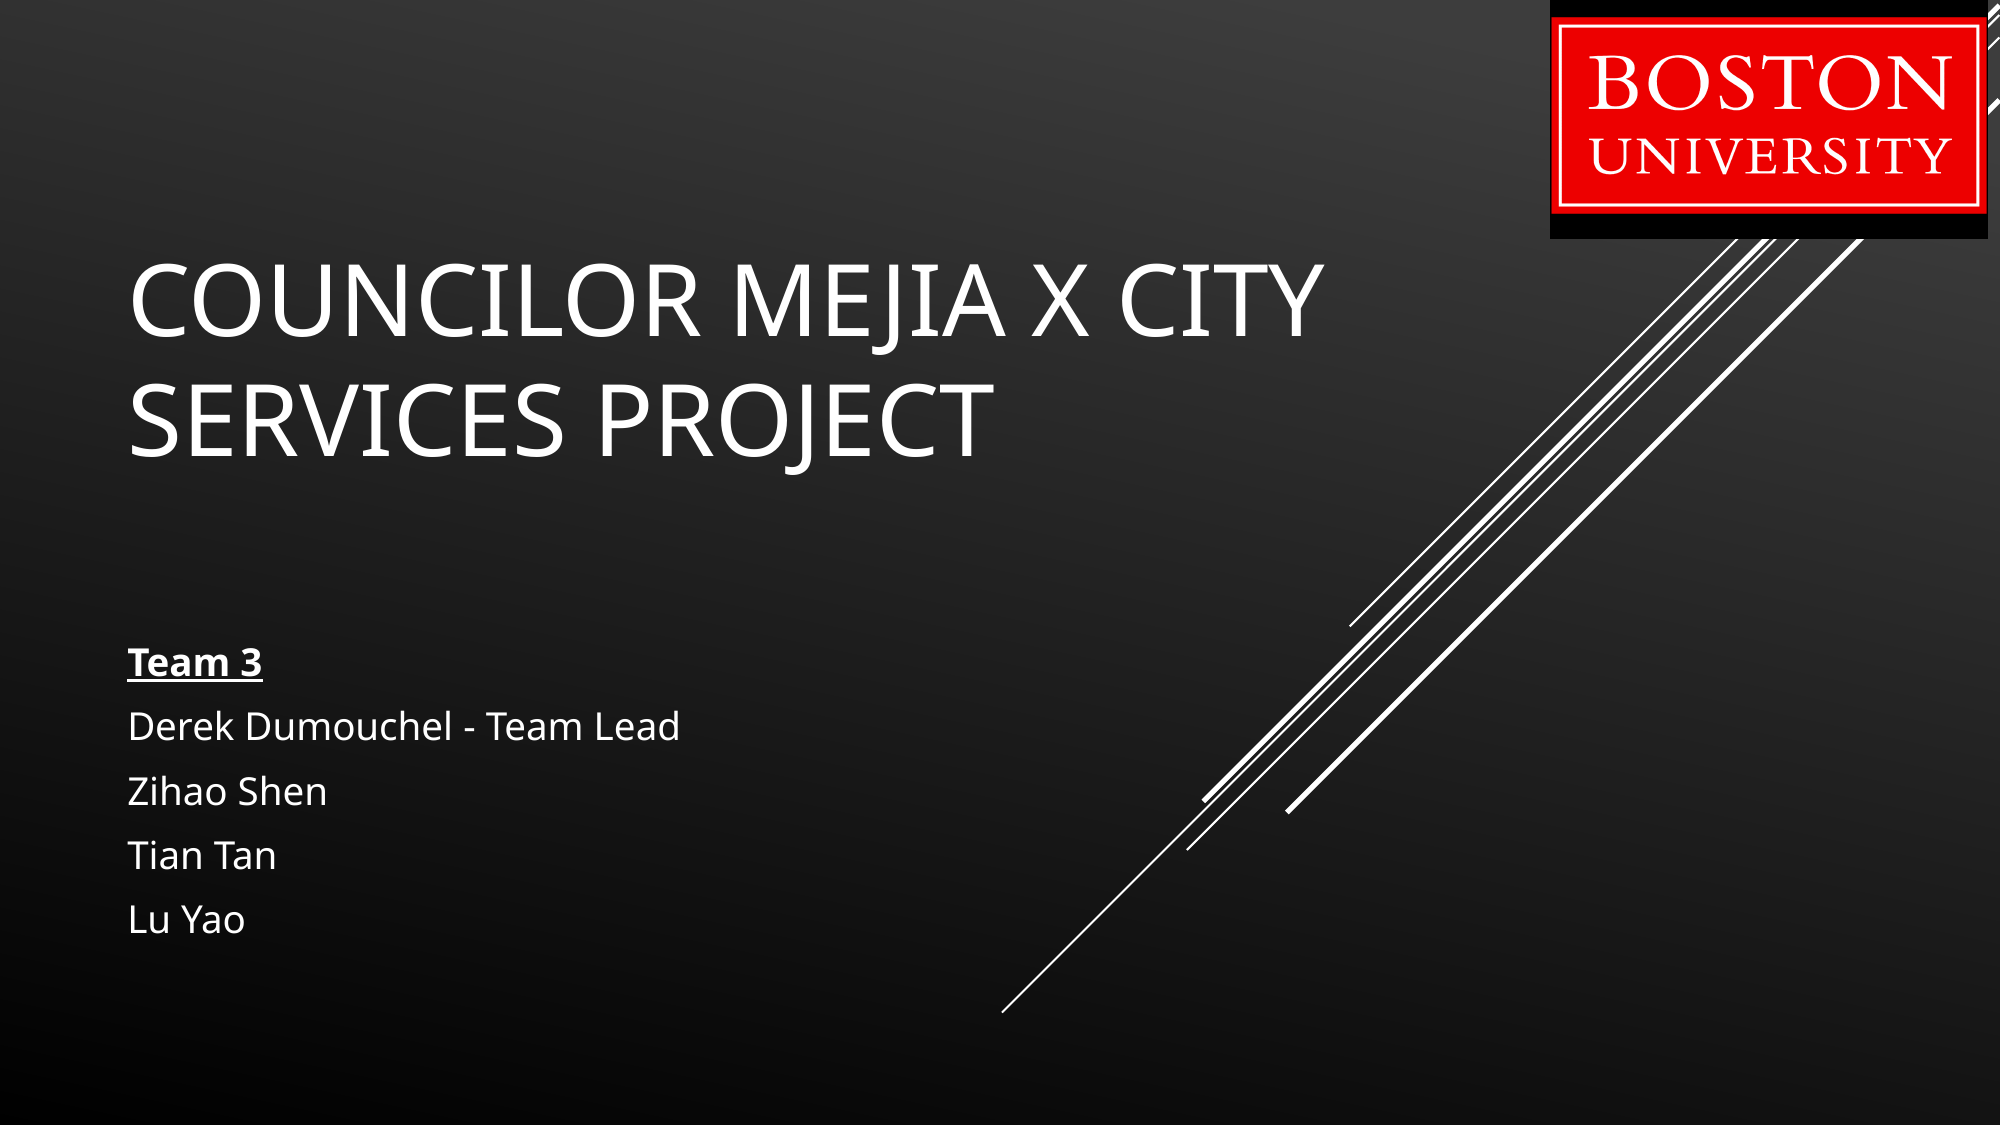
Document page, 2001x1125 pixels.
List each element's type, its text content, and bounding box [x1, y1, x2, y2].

title COUNCILOR MEJIA X CITY SERVICES PROJECT [112, 112, 1425, 600]
subtitle Team 3 Derek Dumouchel - Team Lead Zihao Shen Tian Tan Lu Yao [112, 630, 1163, 950]
picture [1550, 0, 1988, 239]
